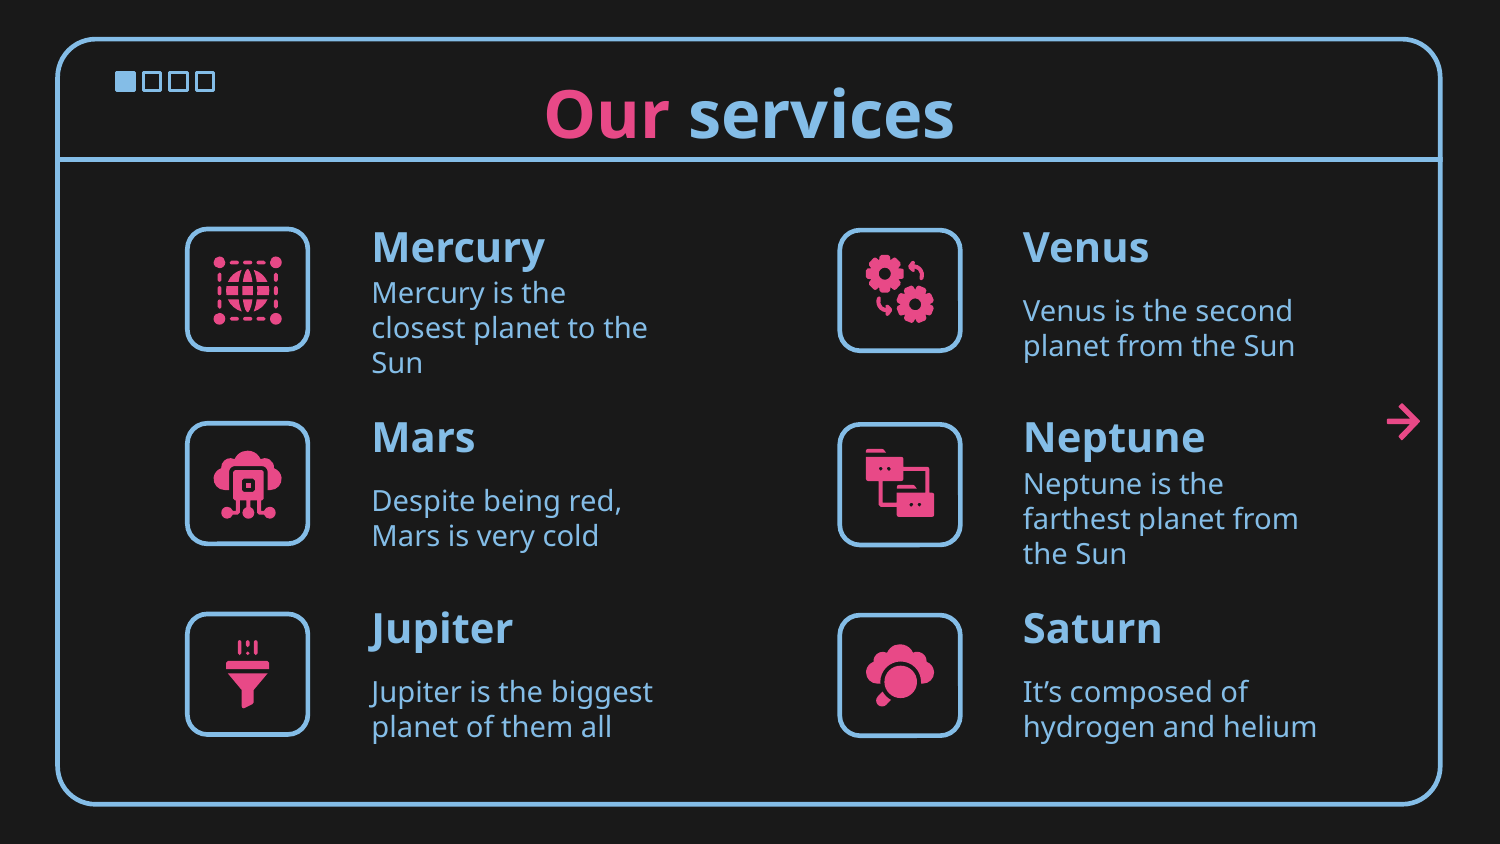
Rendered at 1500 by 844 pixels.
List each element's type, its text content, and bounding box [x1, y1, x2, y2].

text_box [187, 228, 308, 350]
text_box Despite being red, Mars is very cold [356, 480, 683, 556]
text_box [225, 639, 270, 709]
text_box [865, 644, 935, 707]
text_box [839, 230, 961, 351]
text_box It’s composed of hydrogen and helium [1008, 670, 1334, 747]
text_box [187, 613, 308, 735]
text_box Venus is the second planet from the Sun [1008, 288, 1334, 365]
text_box Neptune is the farthest planet from the Sun [1008, 480, 1334, 556]
text_box Venus [1008, 202, 1334, 288]
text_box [865, 448, 935, 518]
text_box Neptune [1008, 393, 1334, 480]
text_box Jupiter is the biggest planet of them all [356, 670, 683, 747]
text_box [187, 423, 308, 544]
text_box Mercury [356, 202, 683, 288]
text_box [839, 424, 961, 545]
text_box Mercury is the closest planet to the Sun [356, 288, 683, 365]
text_box [839, 615, 961, 736]
text_box Our services [118, 72, 1382, 167]
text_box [213, 256, 283, 325]
text_box [1387, 403, 1420, 440]
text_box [865, 254, 935, 324]
text_box Jupiter [356, 583, 683, 670]
text_box Mars [356, 393, 683, 480]
text_box Saturn [1008, 583, 1334, 670]
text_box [212, 450, 283, 520]
